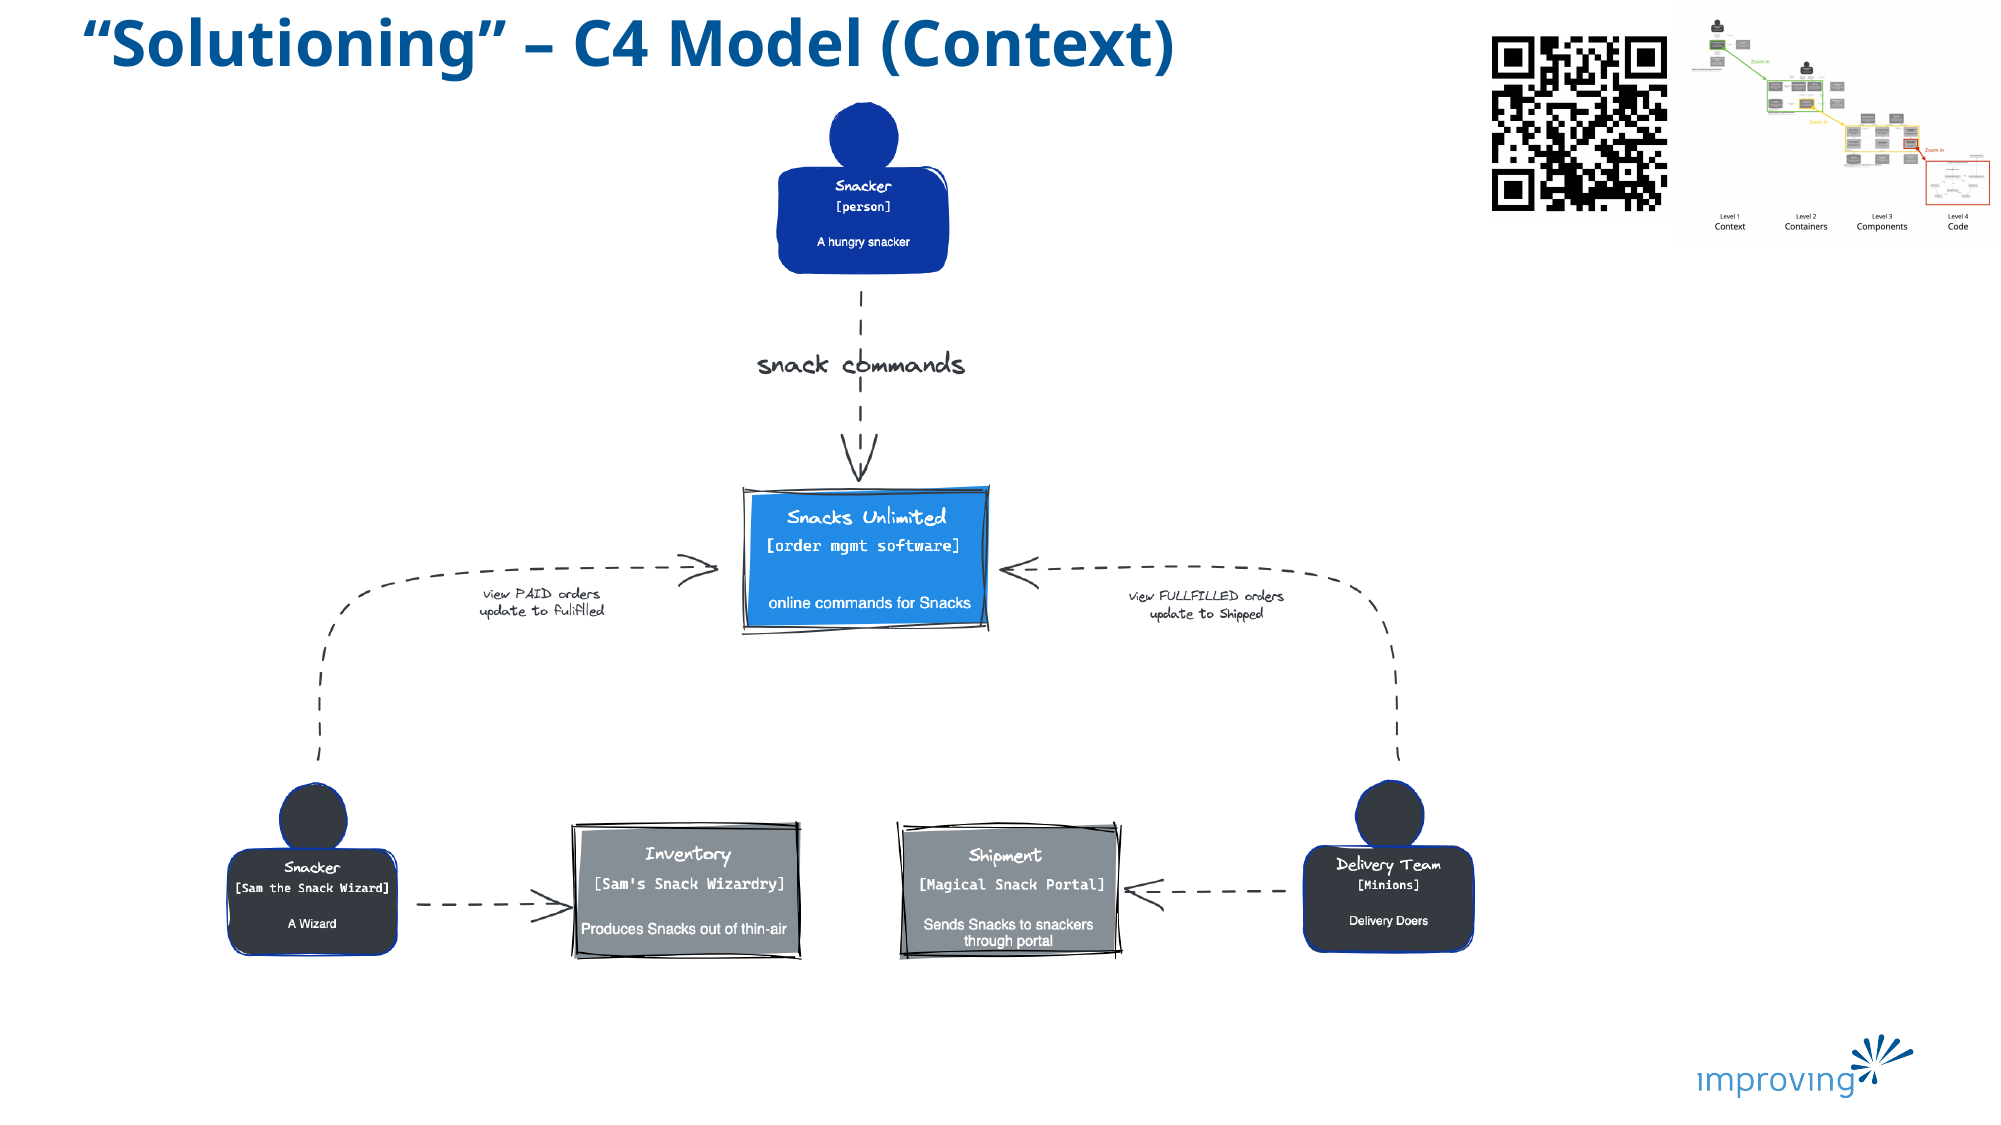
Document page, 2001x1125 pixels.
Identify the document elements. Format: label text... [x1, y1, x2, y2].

picture [0, 0, 2000, 246]
picture [212, 87, 1488, 971]
title “Solutioning” – C4 Model (Context) [68, 3, 1263, 88]
picture [1688, 1016, 1923, 1121]
